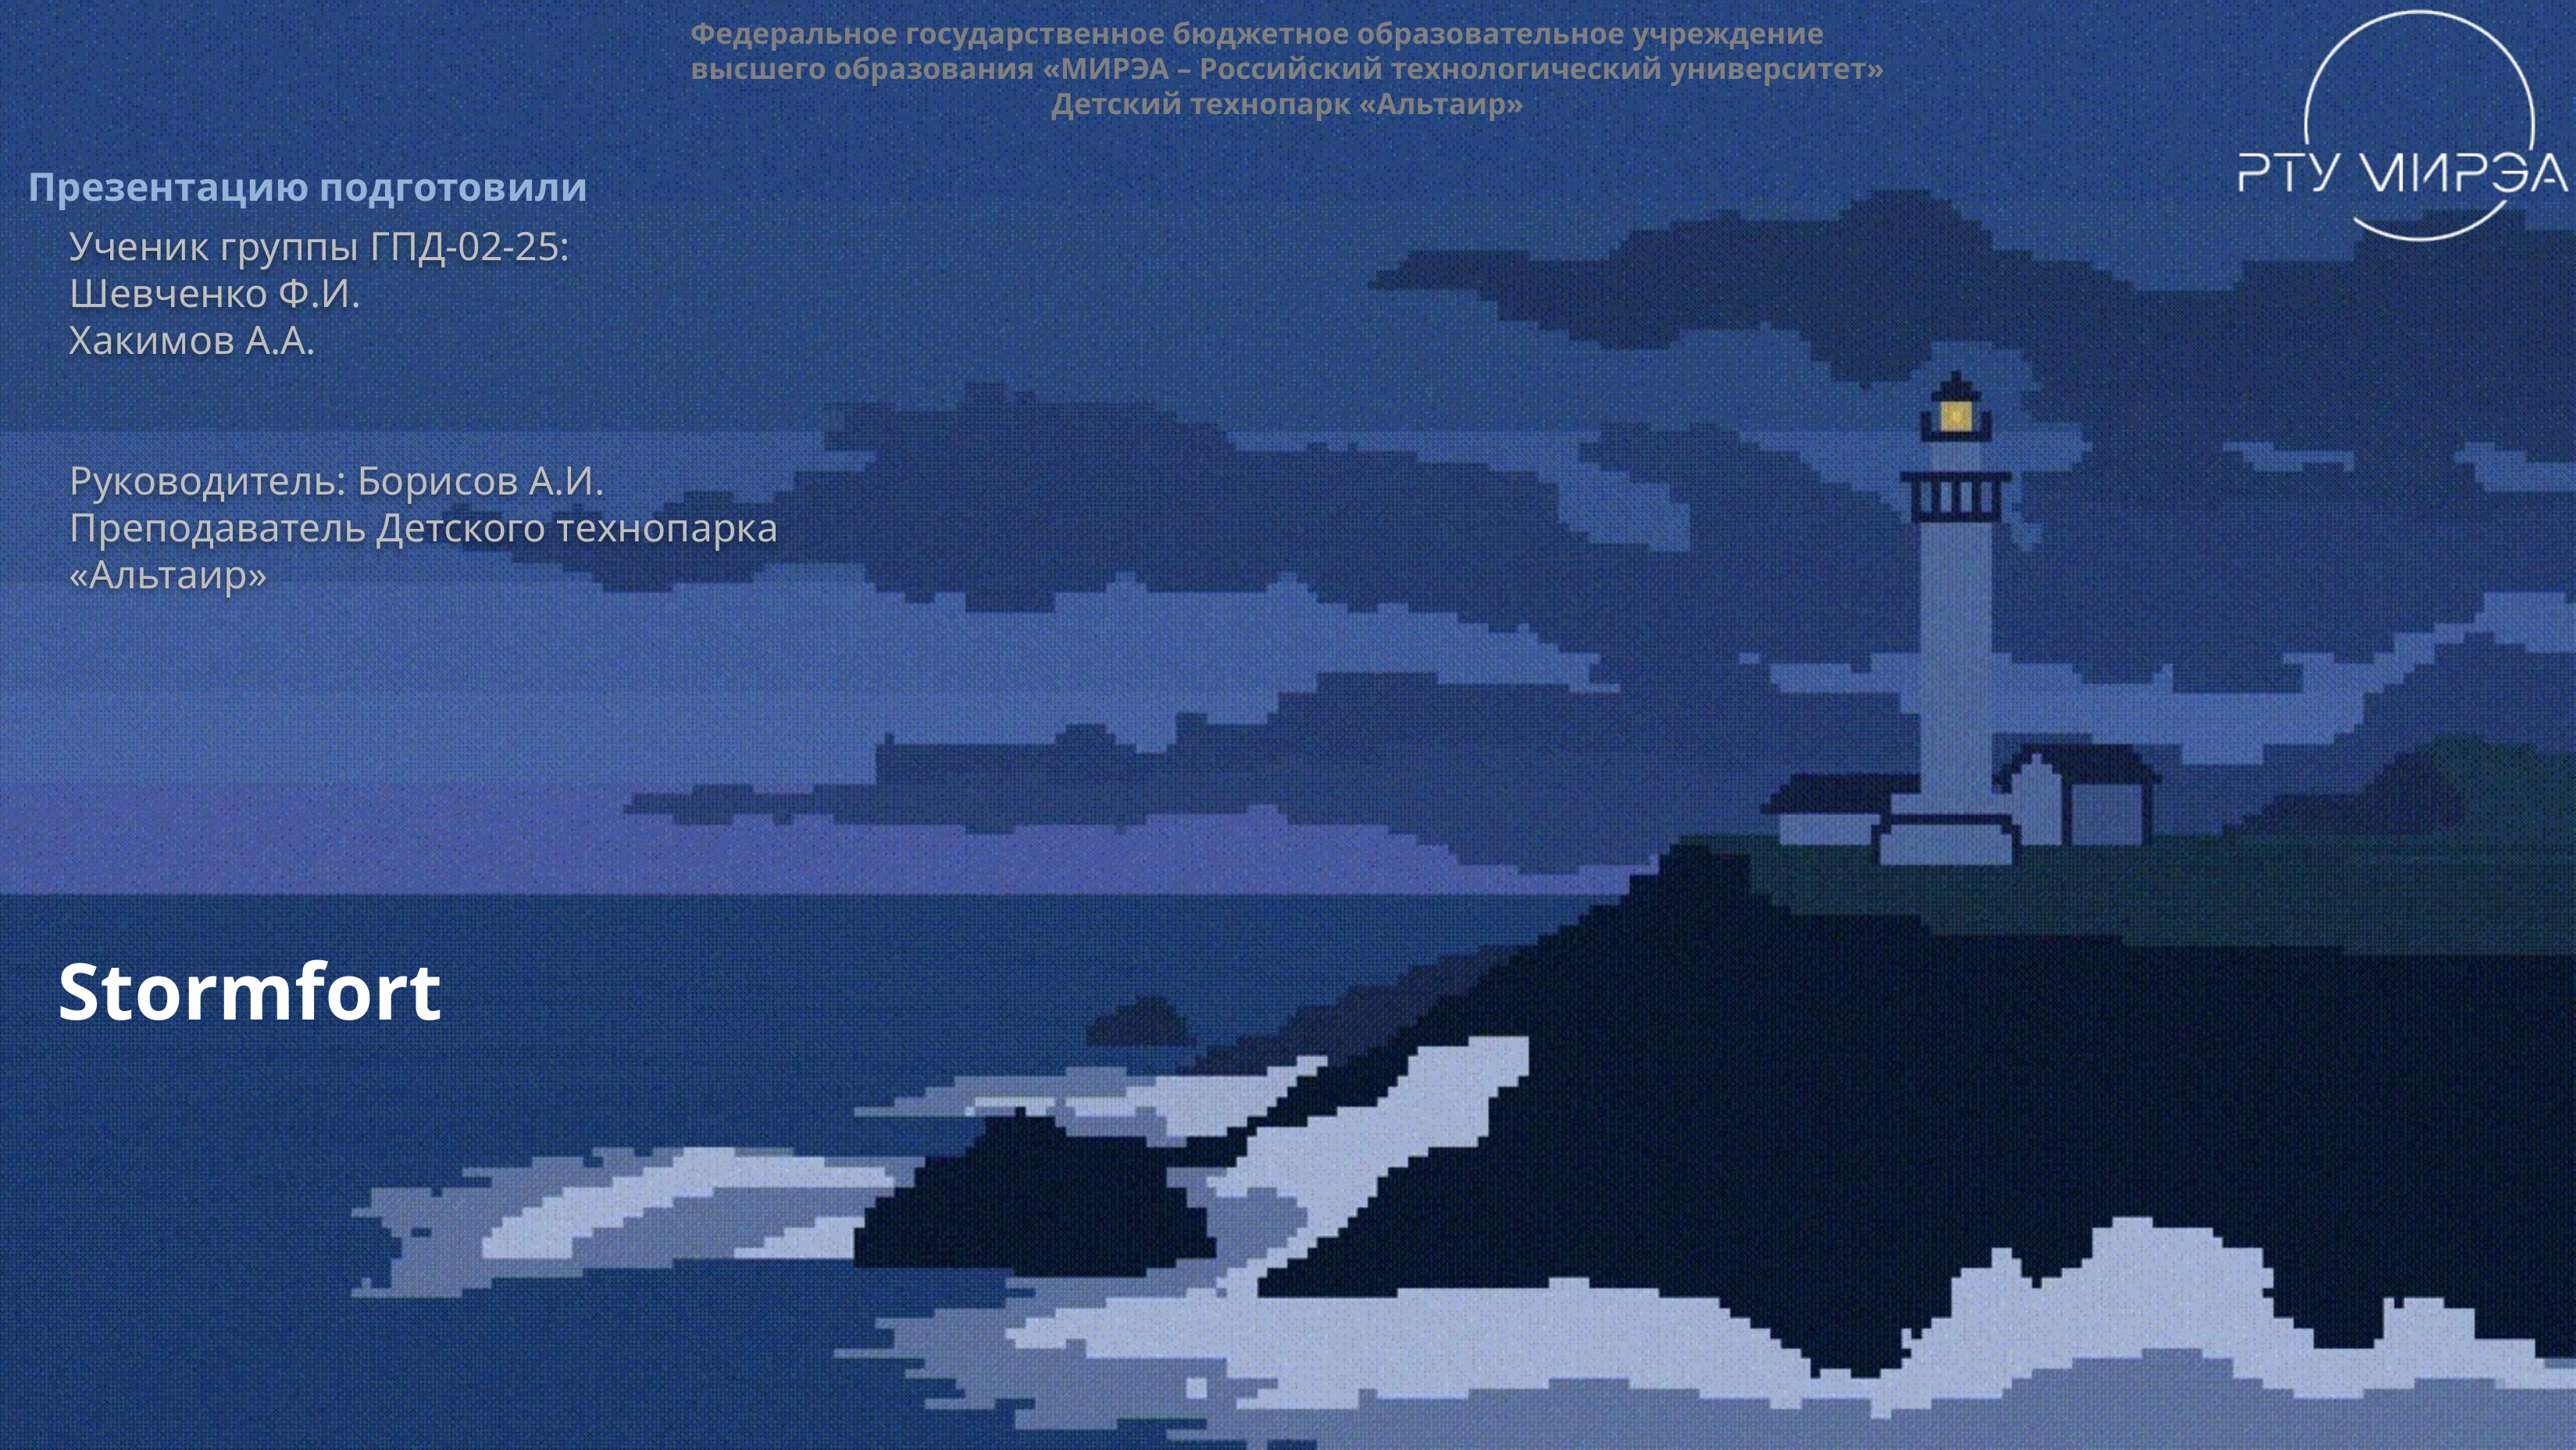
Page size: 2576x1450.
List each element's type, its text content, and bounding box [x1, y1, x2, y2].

text_box Федеральное государственное бюджетное образовательное учреждение высшего образования «МИРЭА – Российский технологический университет» Детский технопарк «Альтаир» [678, 9, 1897, 127]
text_box Ученик группы ГПД-02-25: Шевченко Ф.И. Хакимов А.А. Руководитель: Борисов А.И. Преподаватель Детского технопарка «Альтаир» [57, 215, 829, 602]
text_box Stormfort [57, 939, 590, 1036]
picture [0, 0, 2576, 1450]
text_box Презентацию подготовили [16, 155, 1076, 215]
